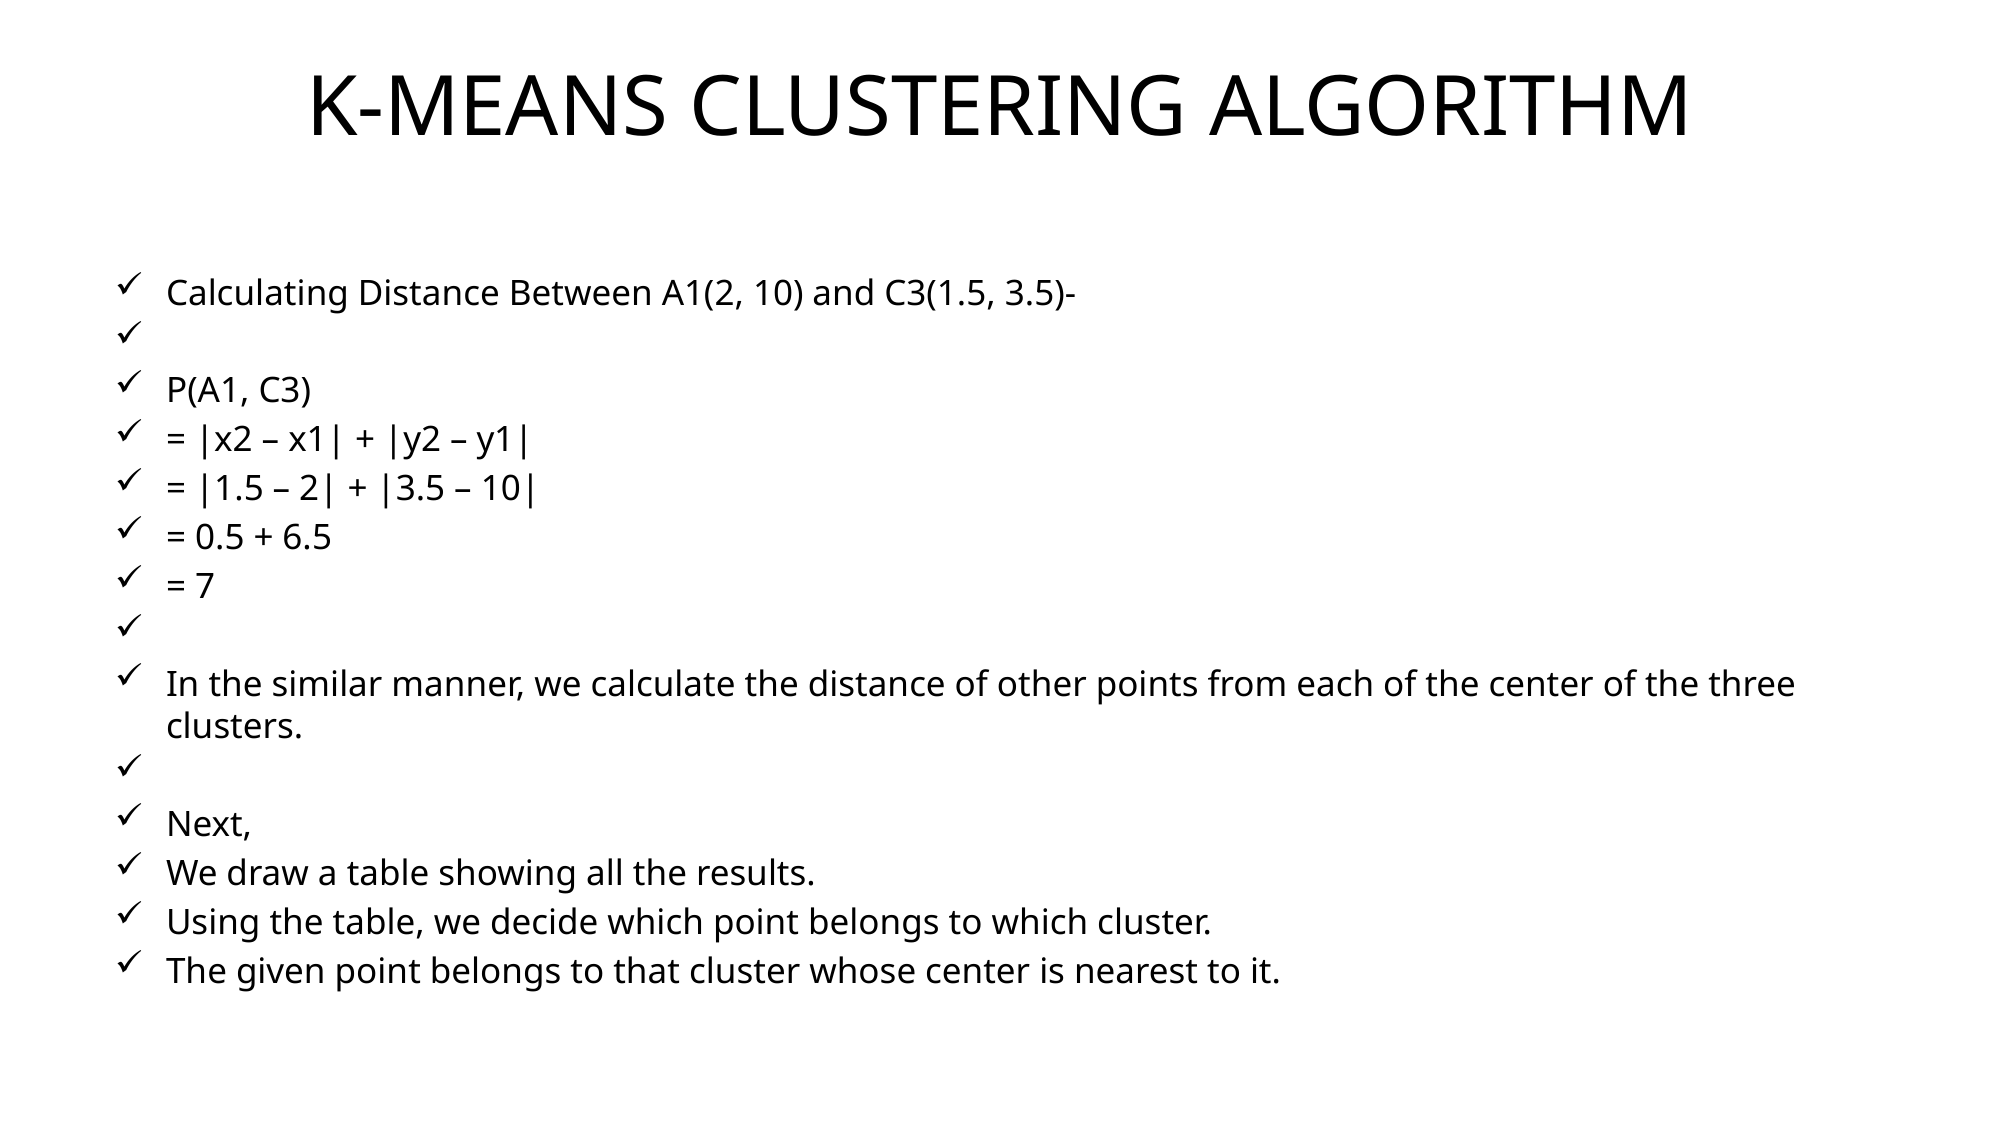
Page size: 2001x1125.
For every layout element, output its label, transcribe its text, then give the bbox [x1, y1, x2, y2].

list Calculating Distance Between A1(2, 10) and C3(1.5, 3.5)- Ρ(A1, C3) = |x2 – x1| + |y2 – y1| = |1.5 – 2| + |3.5 – 10| = 0.5 + 6.5 = 7 In the similar manner, we calculate the distance of other points from each of the center of the three clusters. Next, We draw a table showing all the results. Using the table, we decide which point belongs to which cluster. The given point belongs to that cluster whose center is nearest to it. [99, 262, 1900, 1005]
title K-MEANS CLUSTERING ALGORITHM [99, 45, 1900, 233]
